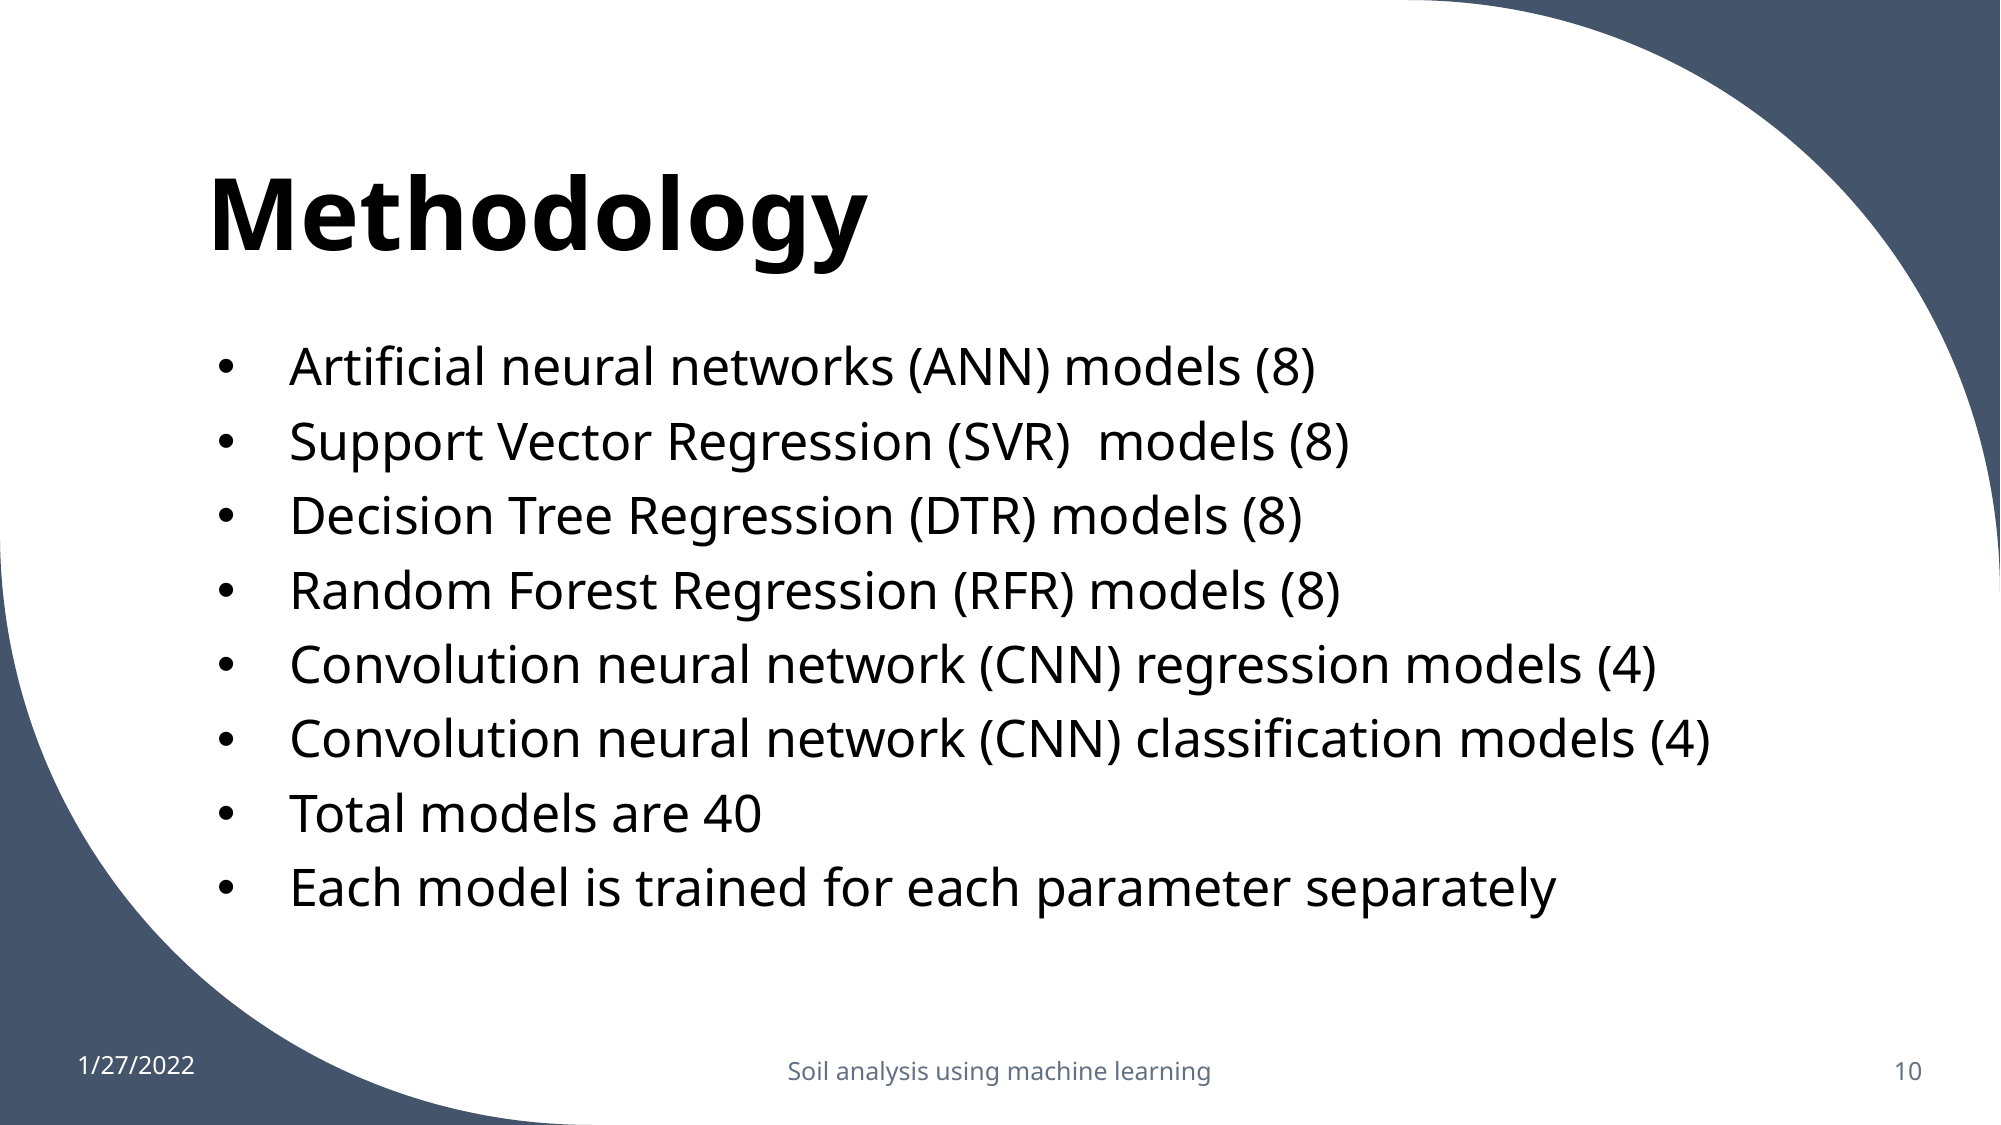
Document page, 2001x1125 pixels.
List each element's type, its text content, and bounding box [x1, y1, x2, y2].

title Methodology [191, 62, 1796, 280]
text_box 1/27/2022 [62, 1042, 513, 1103]
list Artificial neural networks (ANN) models (8) Support Vector Regression (SVR) models (8) Decision Tree Regression (DTR) models (8) Random Forest Regression (RFR) models (8) Convolution neural network (CNN) regression models (4) Convolution neural network (CNN) classification models (4) Total models are 40 Each model is trained for each parameter separately [202, 333, 1807, 934]
footer Soil analysis using machine learning [662, 1042, 1338, 1103]
slide_number 10 [1665, 1042, 1938, 1103]
